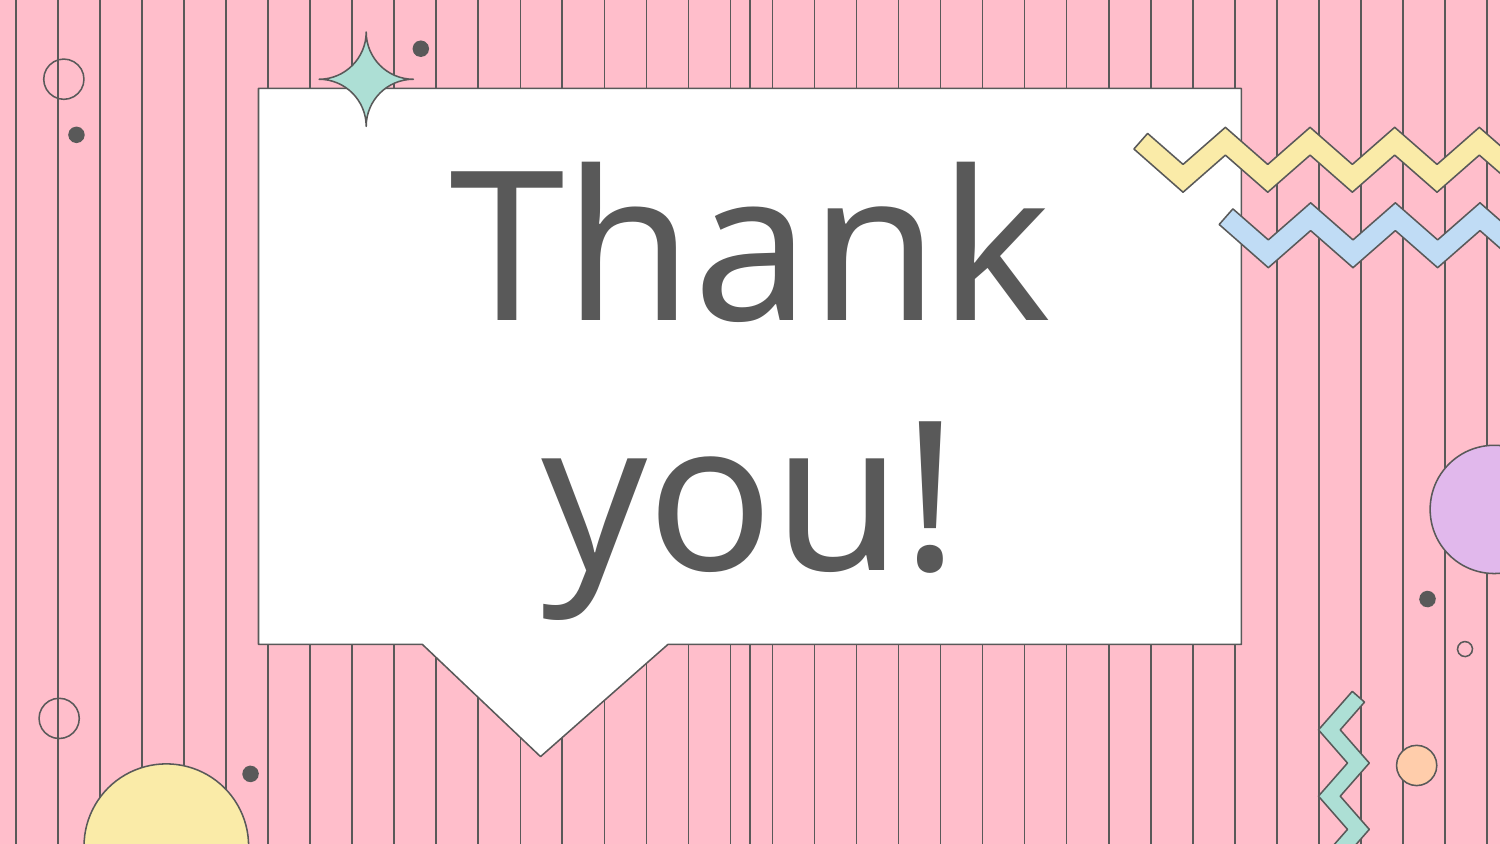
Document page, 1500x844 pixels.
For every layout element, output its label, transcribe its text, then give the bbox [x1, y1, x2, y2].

text_box [1133, 127, 1500, 193]
title Thank you! [309, 114, 1191, 610]
text_box [319, 32, 414, 127]
text_box [258, 88, 1242, 757]
text_box [1219, 202, 1500, 268]
